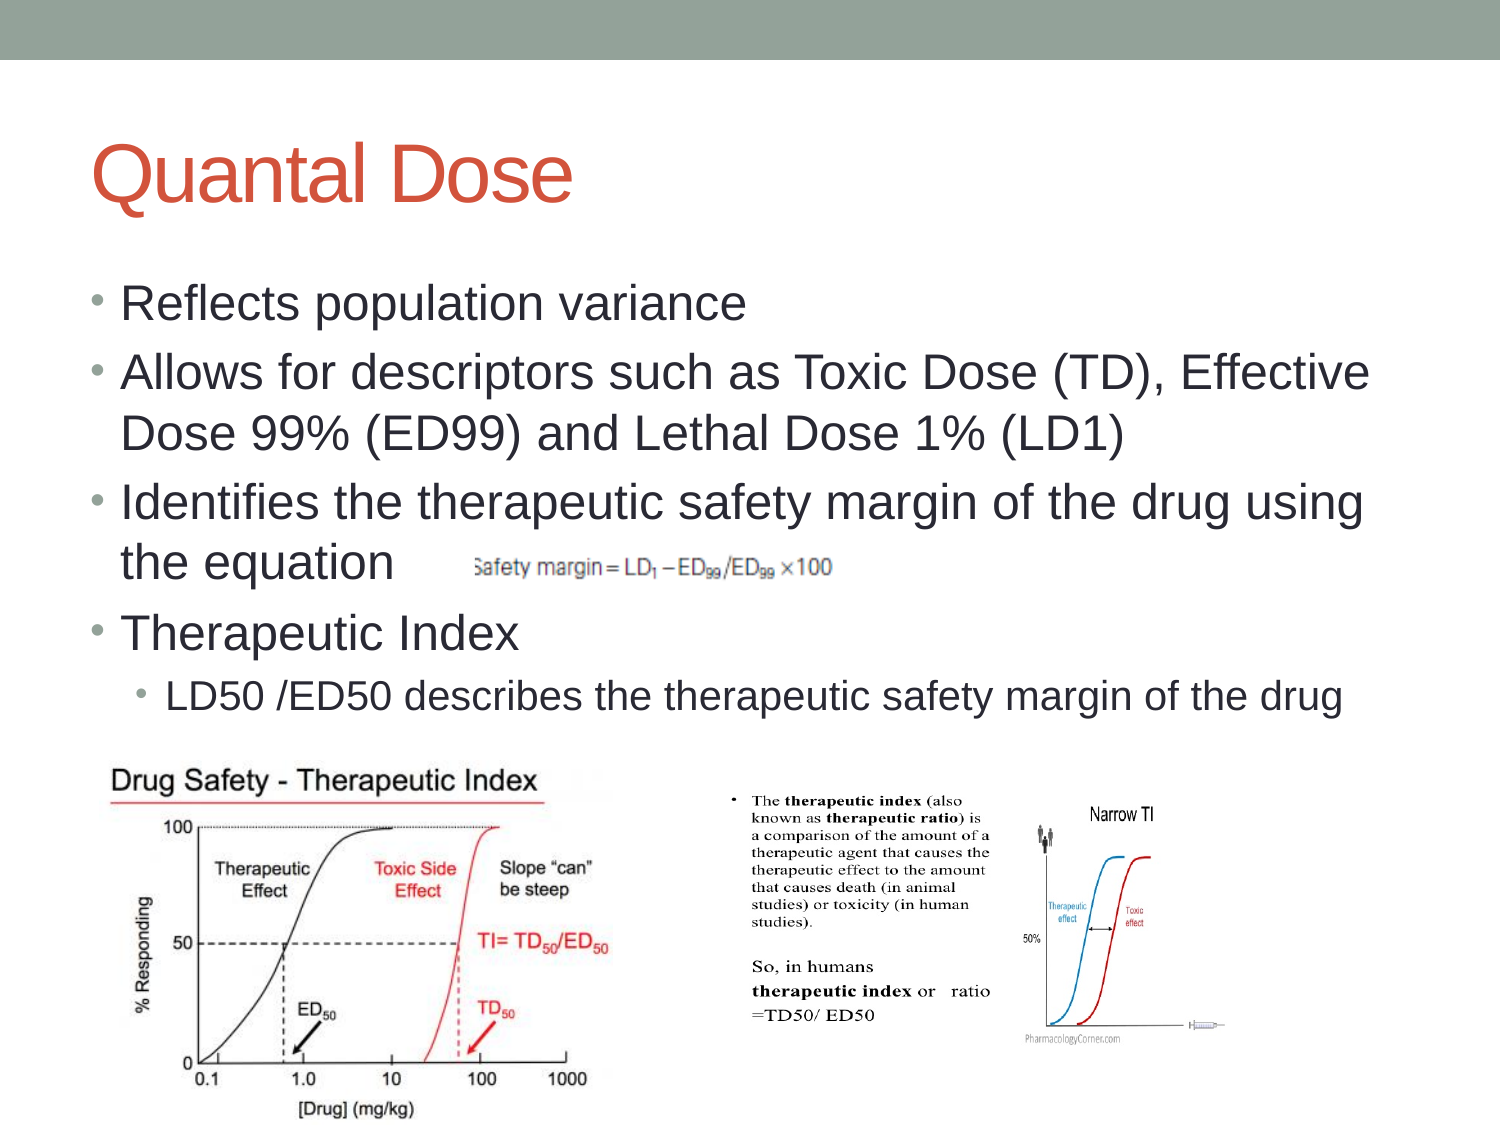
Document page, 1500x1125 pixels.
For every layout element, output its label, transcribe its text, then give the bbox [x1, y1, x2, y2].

picture [712, 768, 1263, 1094]
picture [99, 760, 614, 1125]
title Quantal Dose [75, 87, 1425, 250]
picture [474, 549, 836, 584]
list Reflects population variance Allows for descriptors such as Toxic Dose (TD), Effective Dose 99% (ED99) and Lethal Dose 1% (LD1) Identifies the therapeutic safety margin of the drug using the equation Therapeutic Index LD50 /ED50 describes the therapeutic safety margin of the drug [75, 262, 1425, 1063]
